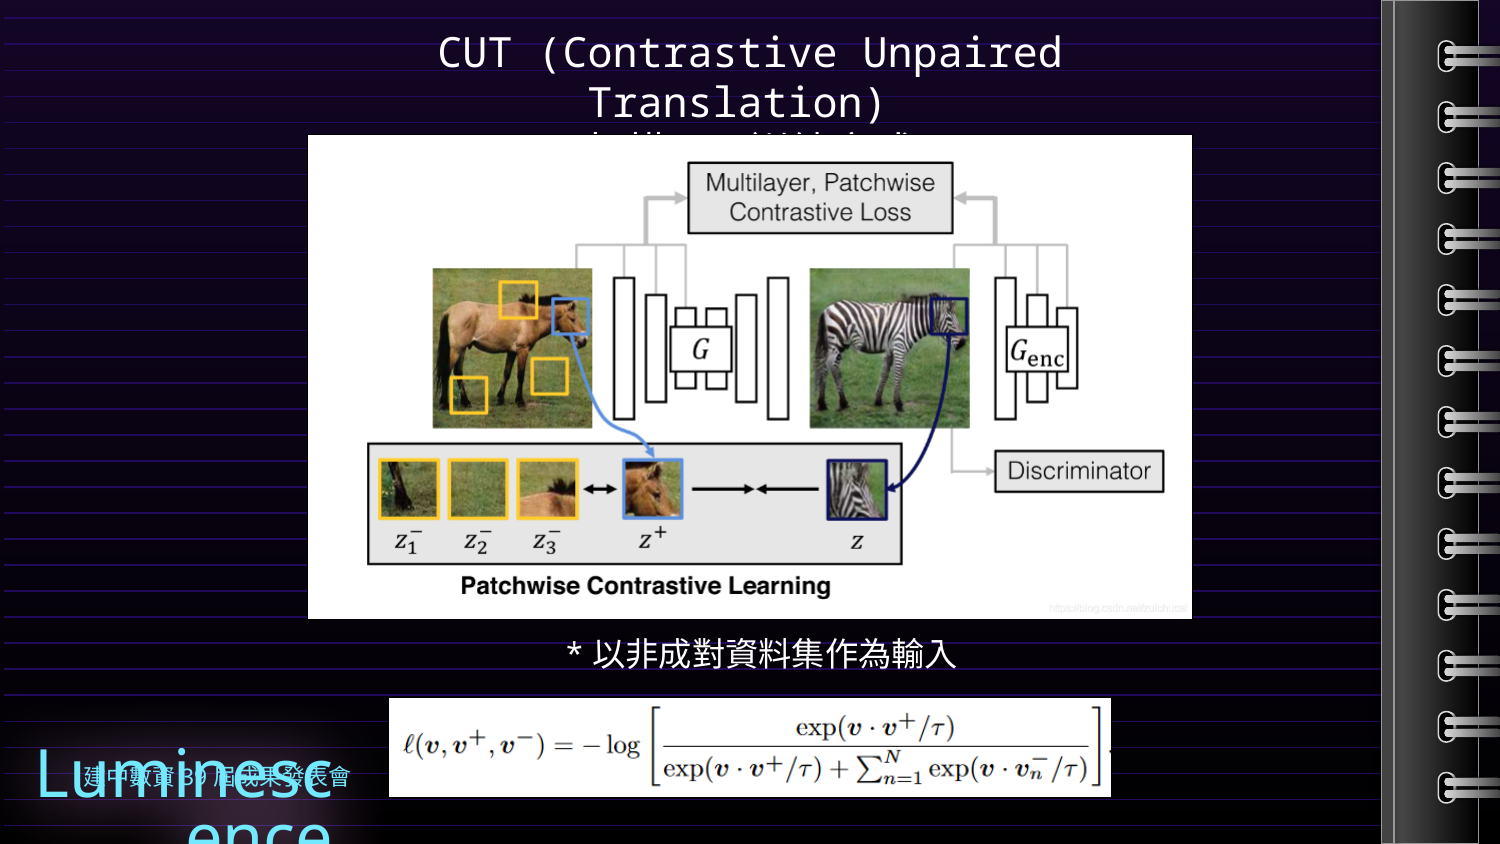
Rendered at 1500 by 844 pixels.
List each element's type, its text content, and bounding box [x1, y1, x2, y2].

text_box 建中數資39屆成果發表會 [68, 754, 366, 797]
picture [388, 696, 1112, 798]
text_box CUT (Contrastive Unpaired Translation) 架構 & 訓練方式 [313, 18, 1187, 132]
text_box Luminescence [0, 770, 349, 844]
text_box *以非成對資料集作為輸入 [528, 629, 995, 681]
picture [306, 134, 1194, 621]
